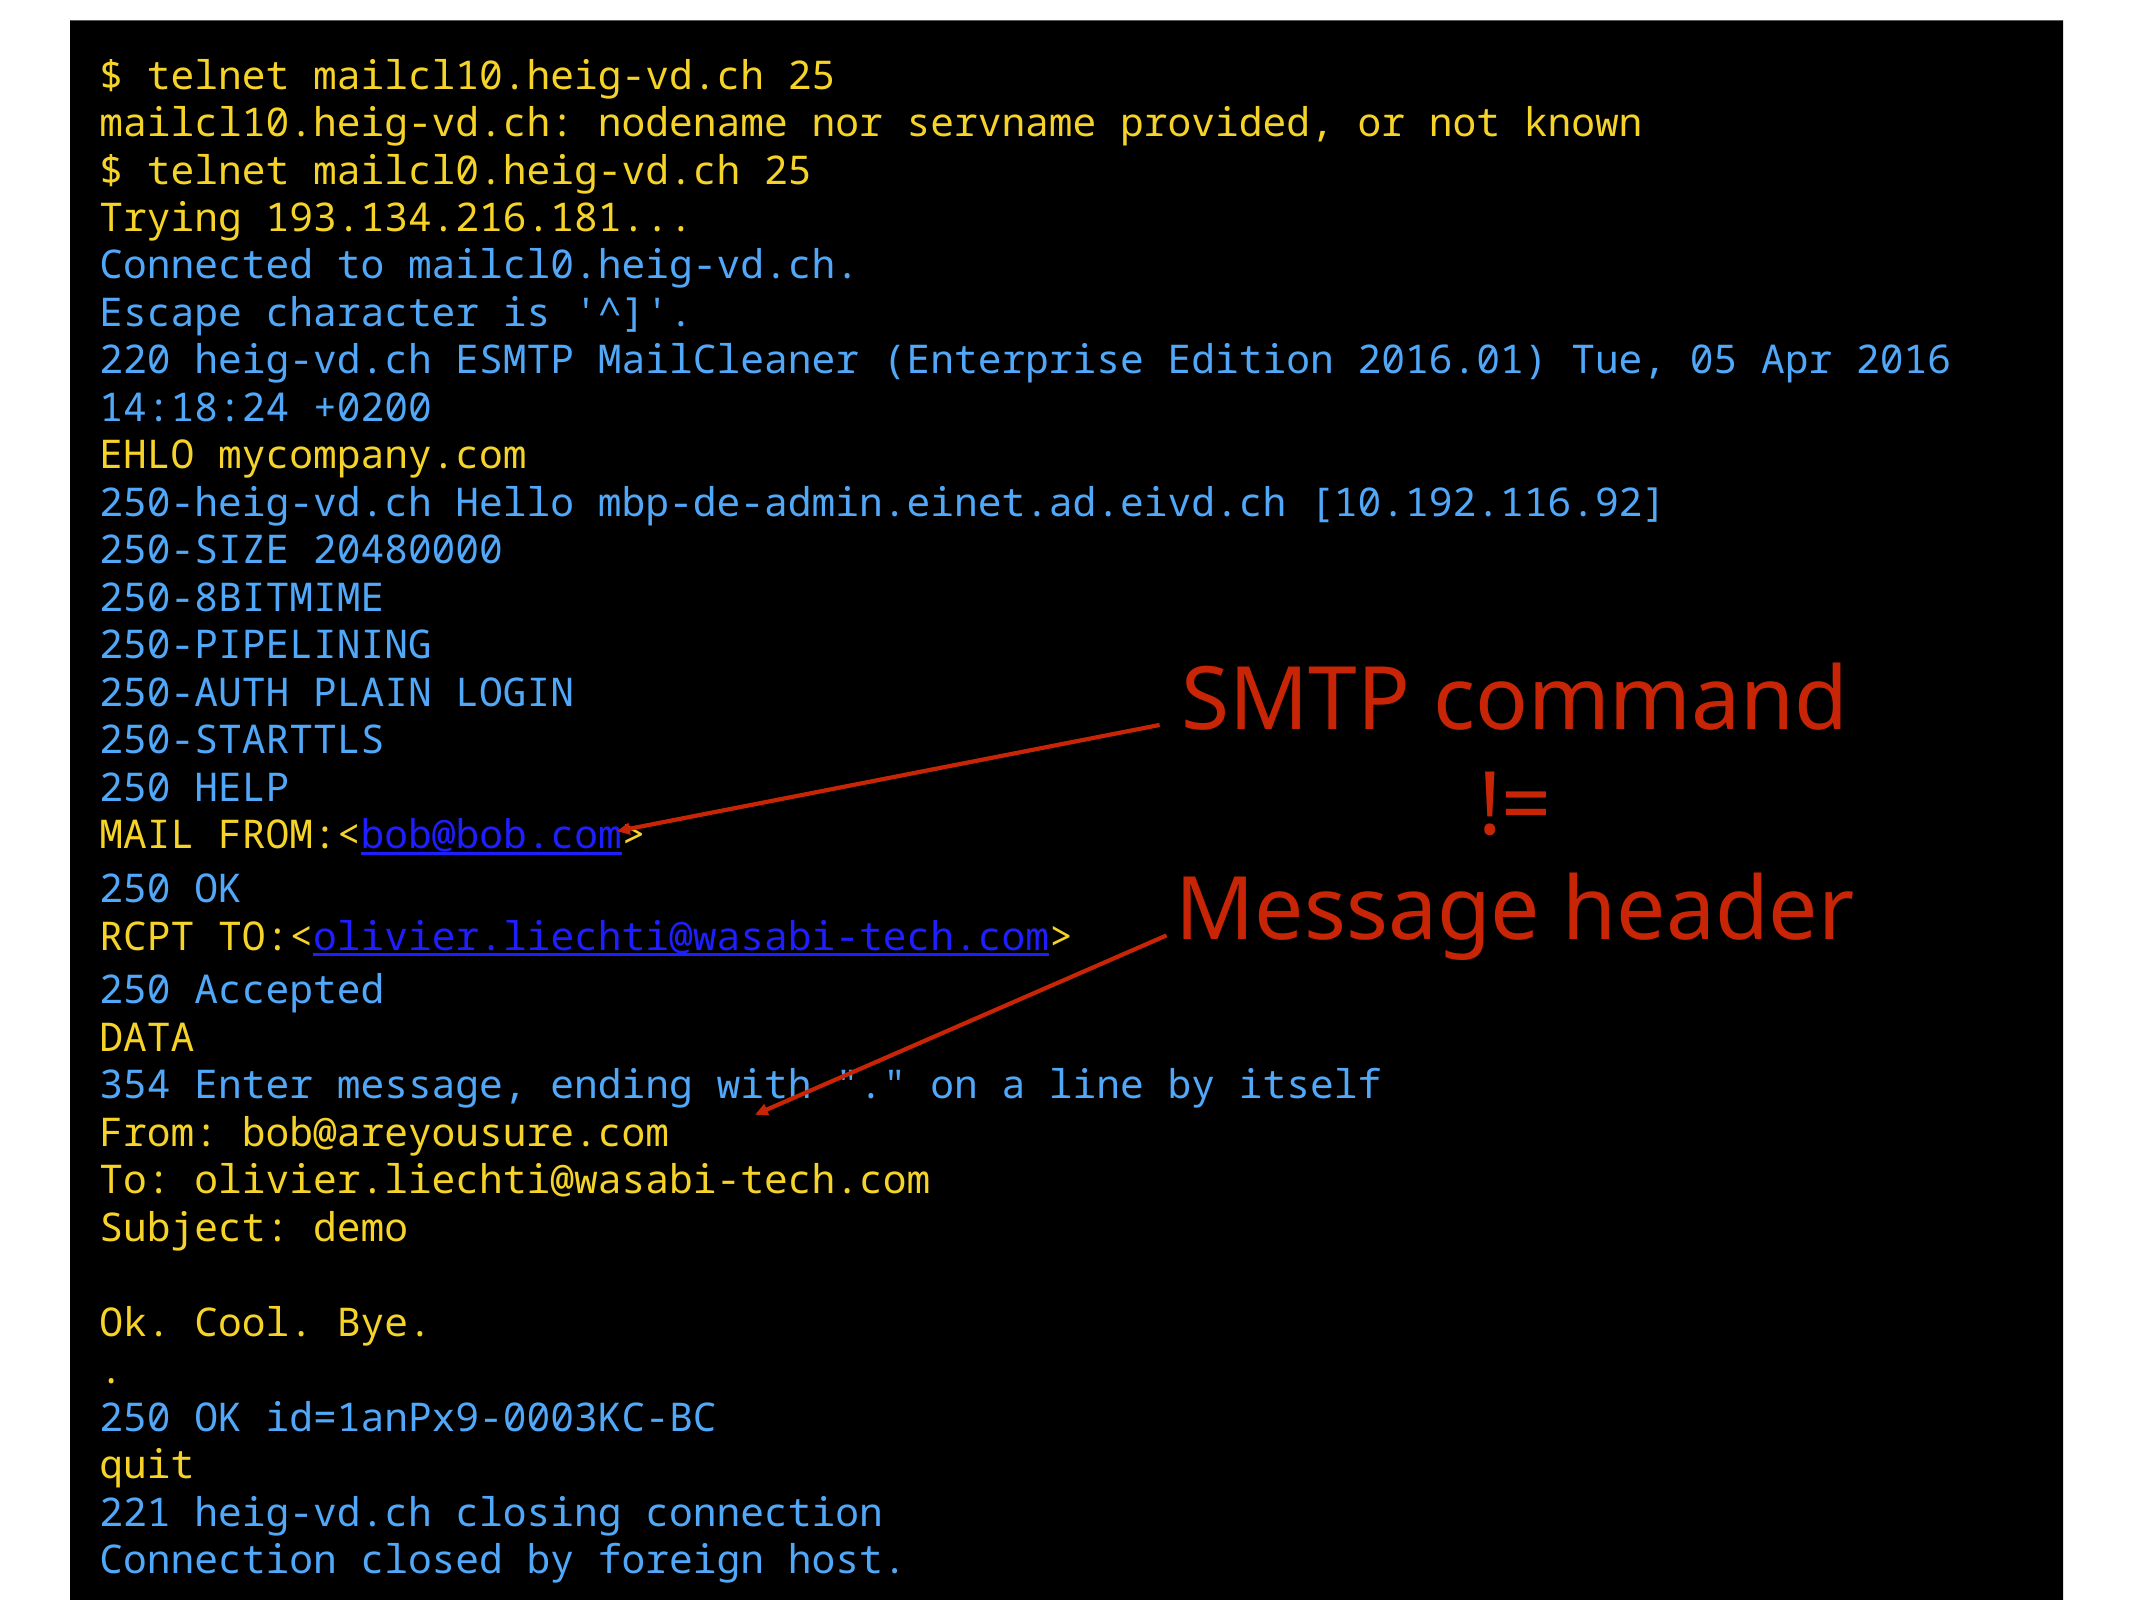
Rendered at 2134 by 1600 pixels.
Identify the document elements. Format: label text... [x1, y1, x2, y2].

text_box [755, 935, 1167, 1116]
text_box [617, 724, 1160, 835]
text_box $ telnet mailcl10.heig-vd.ch 25 mailcl10.heig-vd.ch: nodename nor servname provided, or not known $ telnet mailcl0.heig-vd.ch 25 Trying 193.134.216.181... Connected to mailcl0.heig-vd.ch. Escape character is '^]'. 220 heig-vd.ch ESMTP MailCleaner (Enterprise Edition 2016.01) Tue, 05 Apr 2016 14:18:24 +0200 EHLO mycompany.com 250-heig-vd.ch Hello mbp-de-admin.einet.ad.eivd.ch [10.192.116.92] 250-SIZE 20480000 250-8BITMIME 250-PIPELINING 250-AUTH PLAIN LOGIN 250-STARTTLS 250 HELP MAIL FROM:<bob@bob.com> 250 OK RCPT TO:<olivier.liechti@wasabi-tech.com> 250 Accepted DATA 354 Enter message, ending with "." on a line by itself From: bob@areyousure.com To: olivier.liechti@wasabi-tech.com Subject: demo Ok. Cool. Bye. . 250 OK id=1anPx9-0003KC-BC quit 221 heig-vd.ch closing connection Connection closed by foreign host. [70, 20, 2064, 1600]
text_box SMTP command != Message header [1167, 634, 1863, 966]
